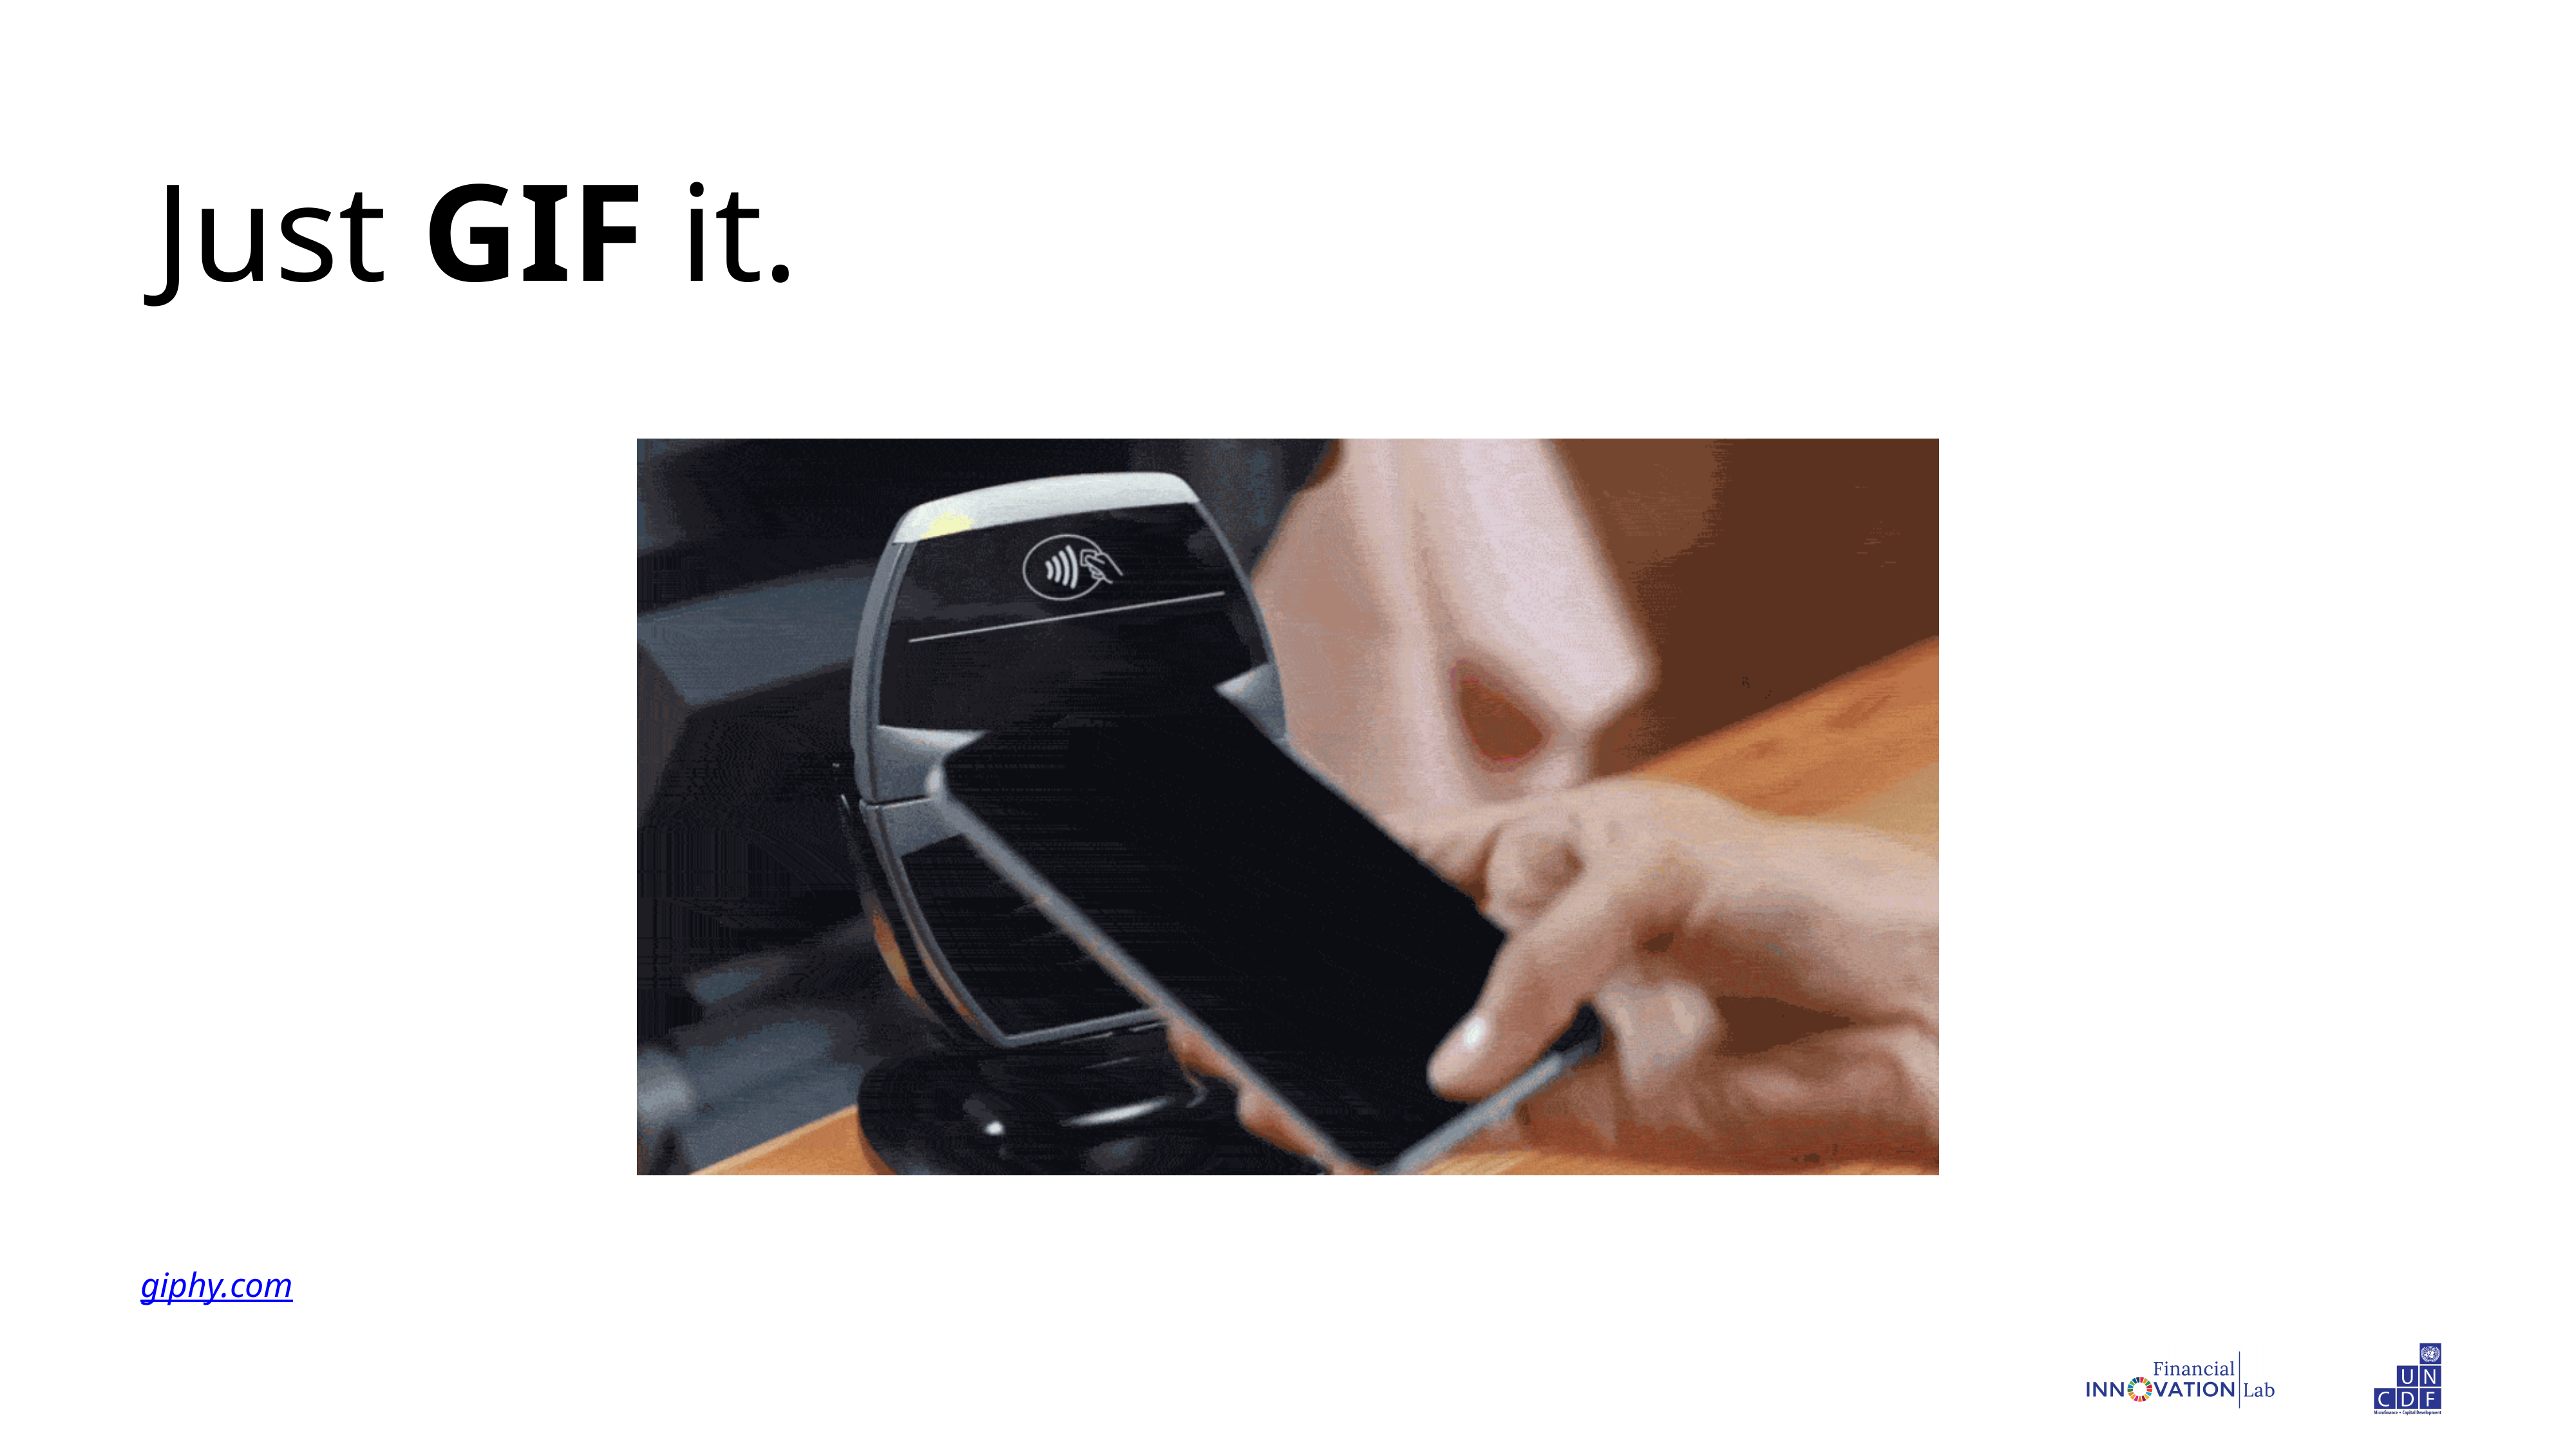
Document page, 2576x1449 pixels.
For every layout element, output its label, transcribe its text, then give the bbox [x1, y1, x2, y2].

picture [2373, 1341, 2442, 1417]
picture [2061, 1336, 2304, 1421]
text_box giphy.com [133, 1251, 301, 1317]
text_box Just GIF it. [147, 139, 807, 316]
picture [637, 438, 1939, 1176]
